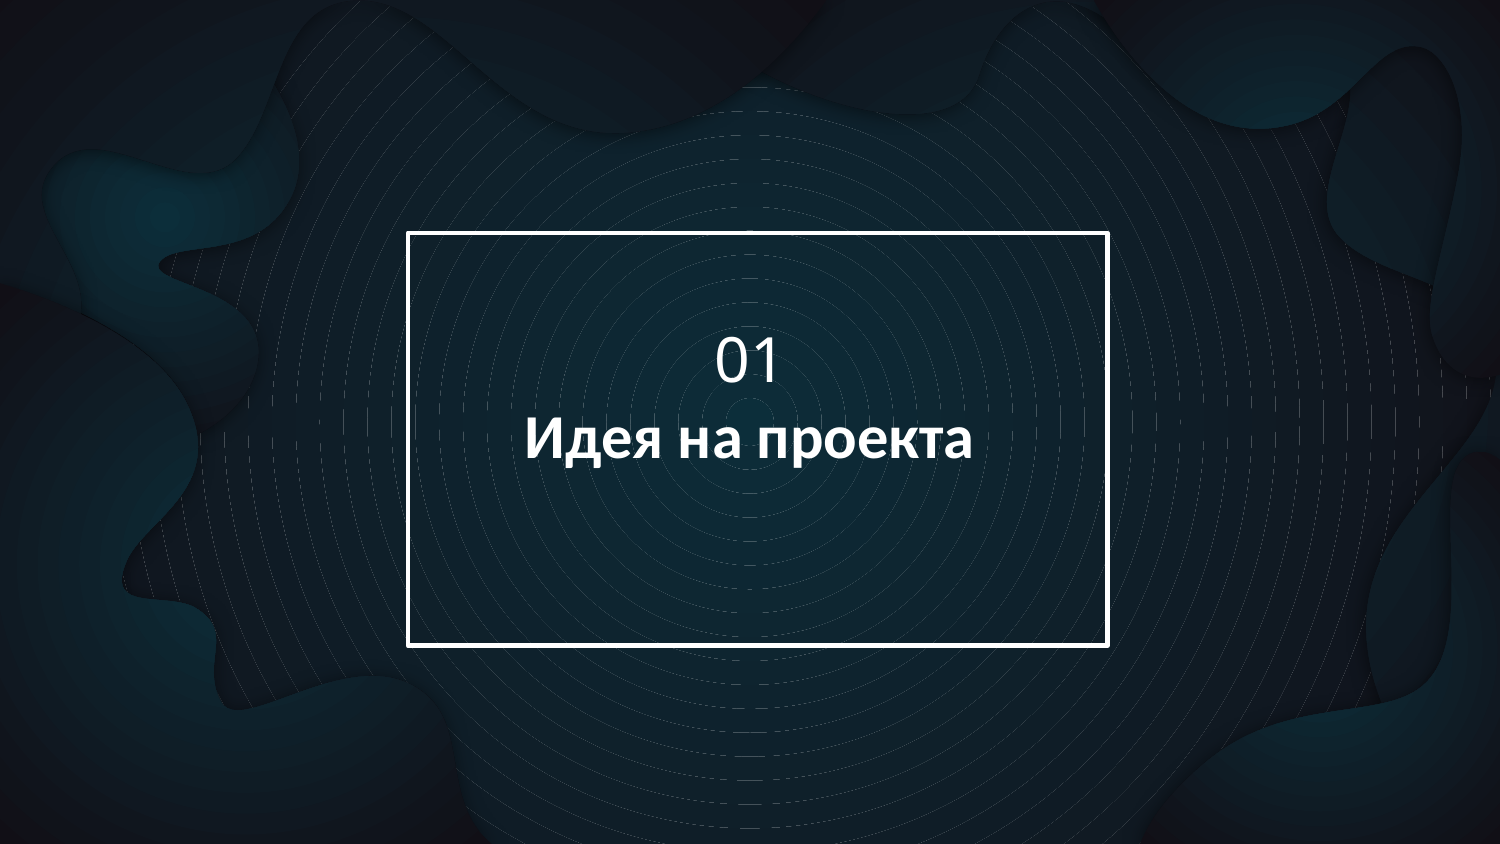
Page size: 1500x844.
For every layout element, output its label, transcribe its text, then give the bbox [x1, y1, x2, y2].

title 01 [462, 325, 1038, 402]
title Идея на проекта [462, 402, 1038, 478]
